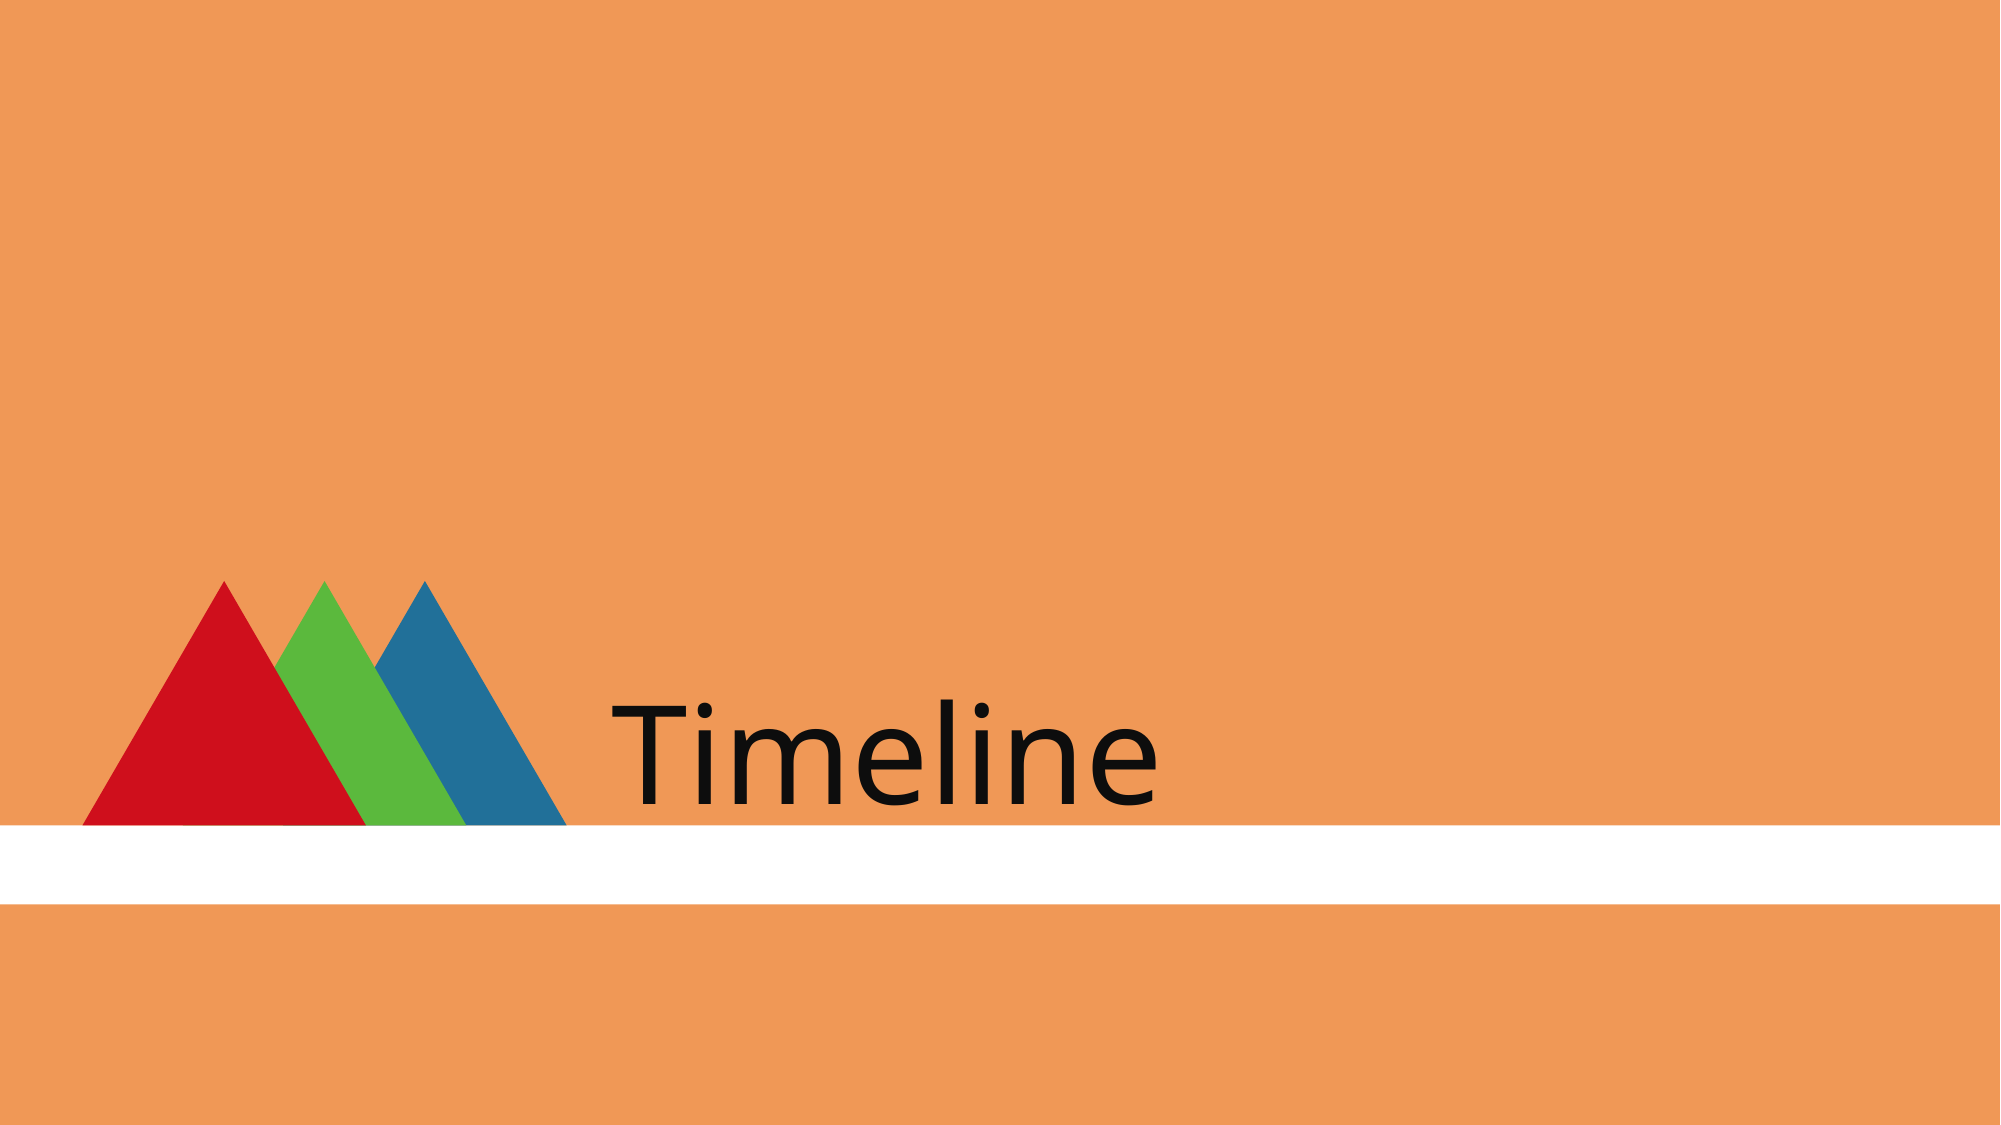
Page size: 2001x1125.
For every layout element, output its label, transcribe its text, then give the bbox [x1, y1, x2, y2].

text_box [375, 578, 569, 827]
text_box [0, 824, 2000, 905]
text_box Timeline [596, 659, 1525, 840]
text_box [275, 578, 469, 827]
text_box [80, 578, 368, 827]
